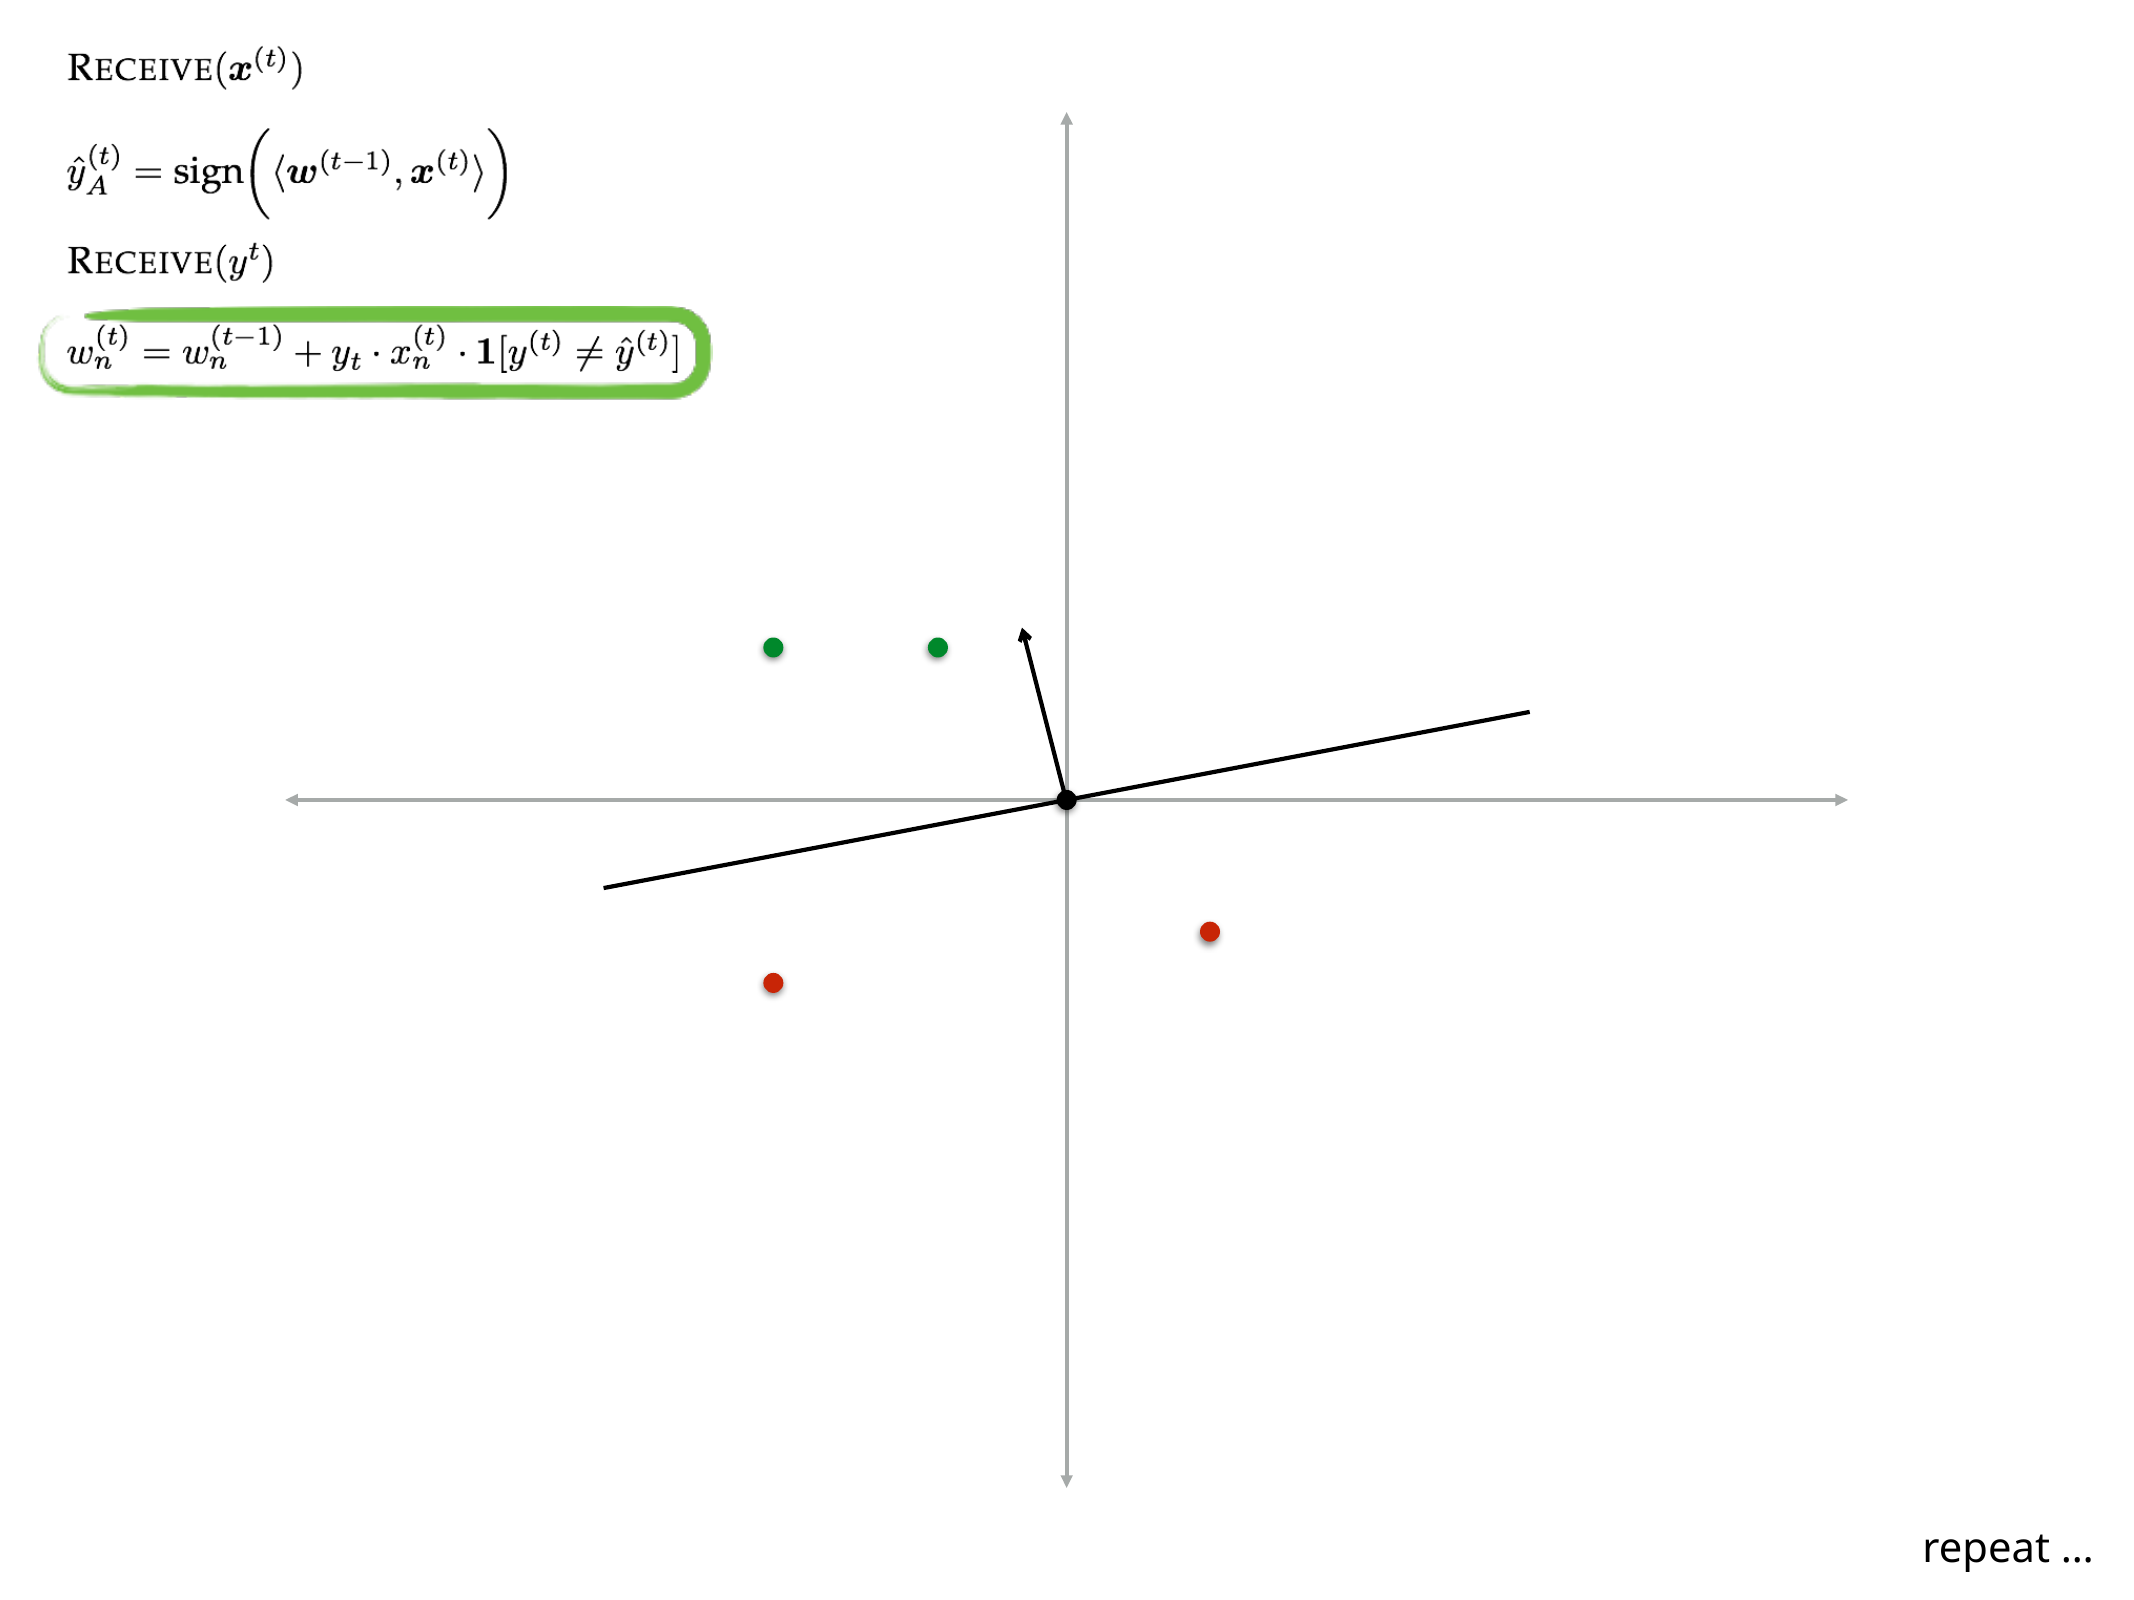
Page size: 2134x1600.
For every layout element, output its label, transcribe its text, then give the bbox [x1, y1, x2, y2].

text_box repeat … [1914, 1512, 2103, 1580]
text_box [285, 793, 708, 807]
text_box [712, 487, 1421, 1112]
text_box [1060, 112, 1073, 480]
picture [33, 36, 713, 402]
text_box [1060, 1119, 1073, 1488]
text_box [1429, 793, 1848, 807]
